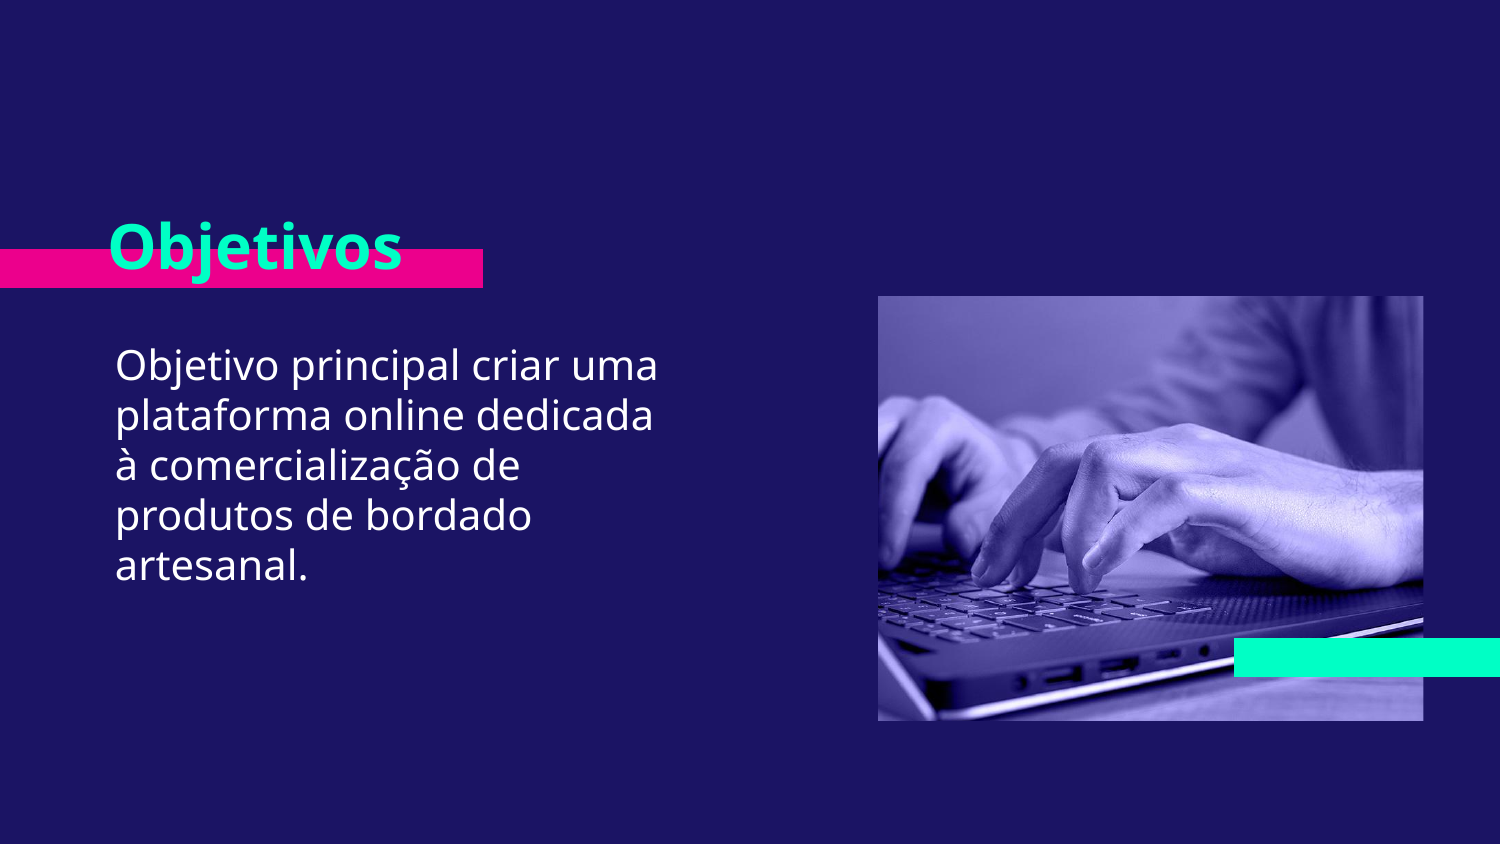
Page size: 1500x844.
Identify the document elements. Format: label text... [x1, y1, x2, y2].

text_box [1427, 637, 1500, 678]
list Objetivo principal criar uma plataforma online dedicada à comercialização de produtos de bordado artesanal. [99, 323, 677, 674]
title Objetivos [92, 191, 677, 302]
picture [877, 296, 1424, 721]
